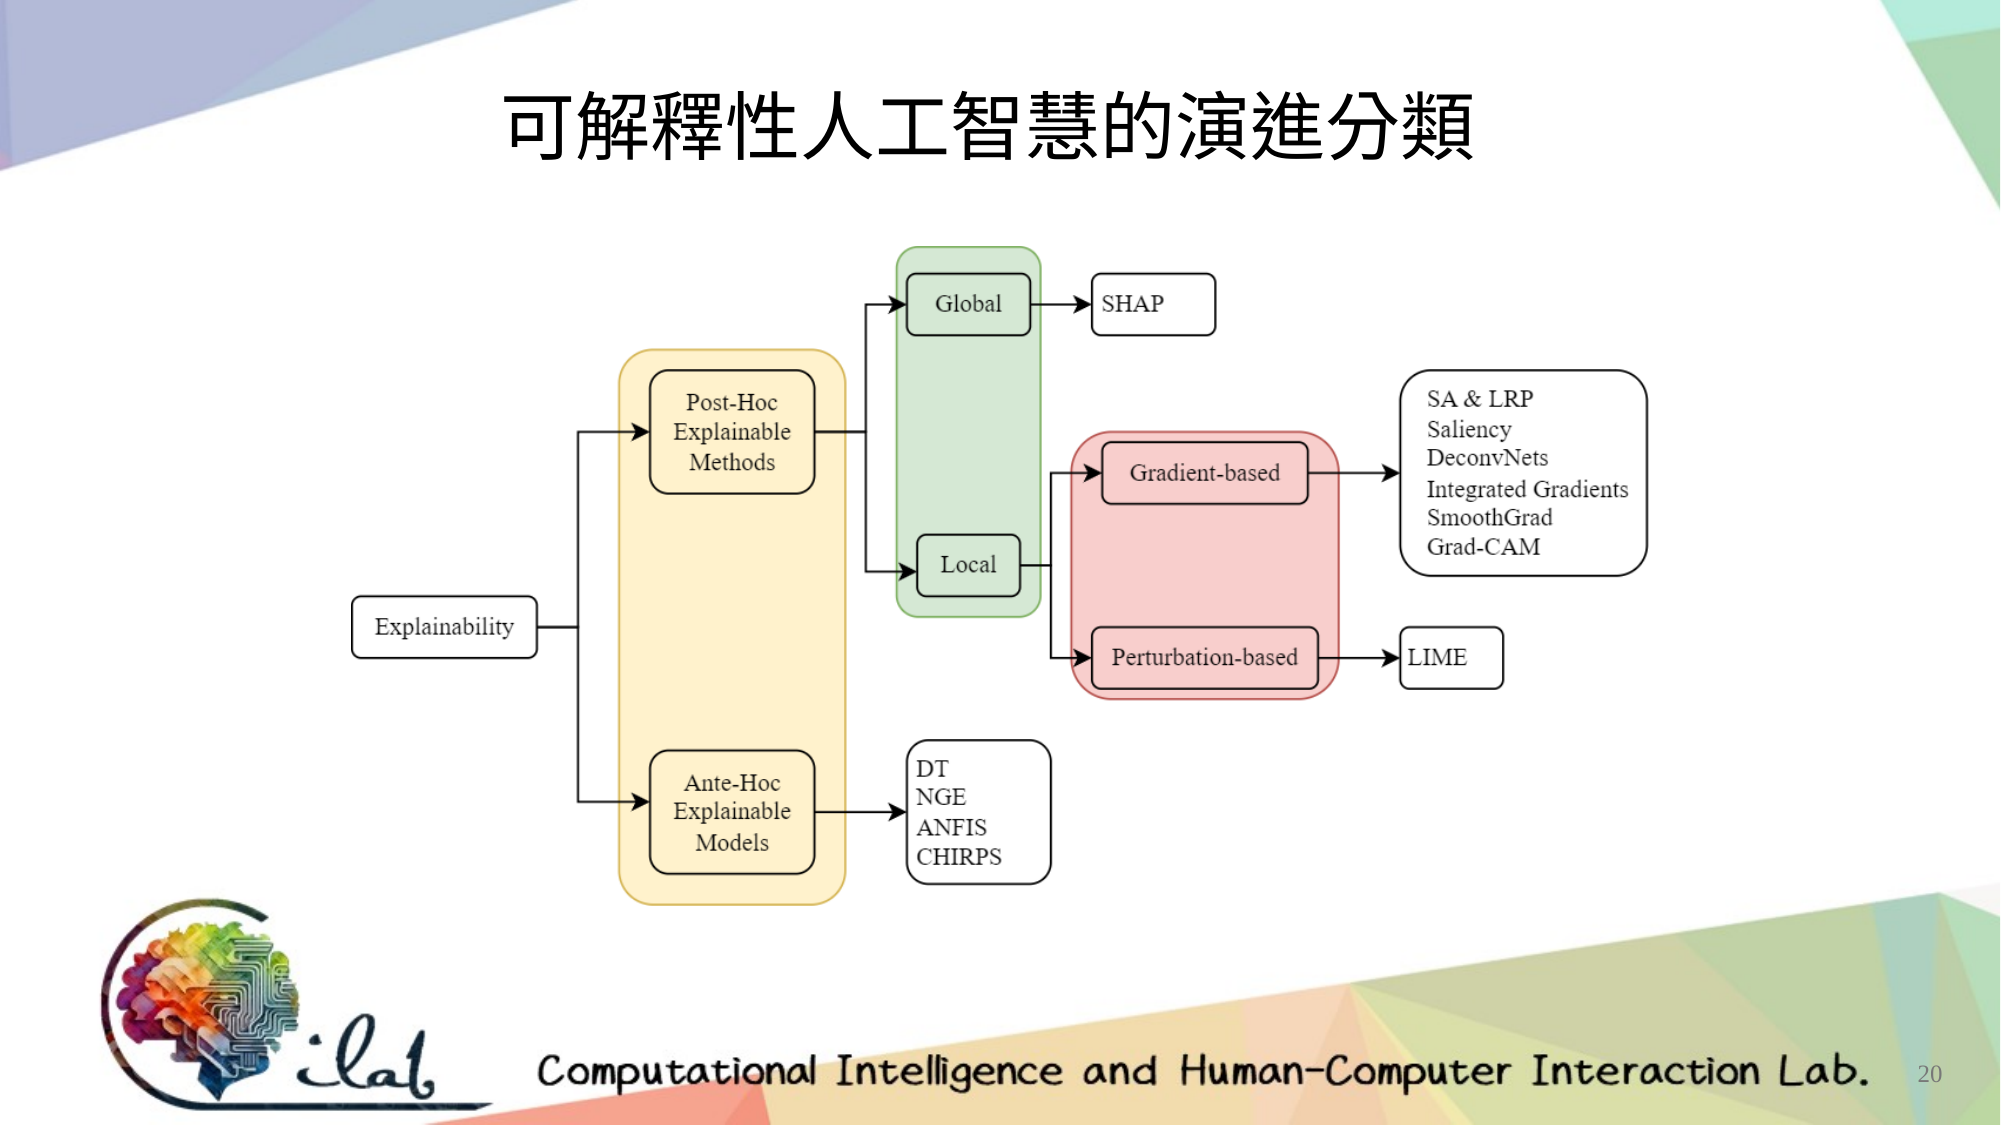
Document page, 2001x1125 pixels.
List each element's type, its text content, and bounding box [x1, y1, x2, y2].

picture [0, 0, 2001, 1125]
slide_number 20 [1507, 1042, 1958, 1103]
text_box 可解釋性人工智慧的演進分類 [485, 71, 1515, 177]
